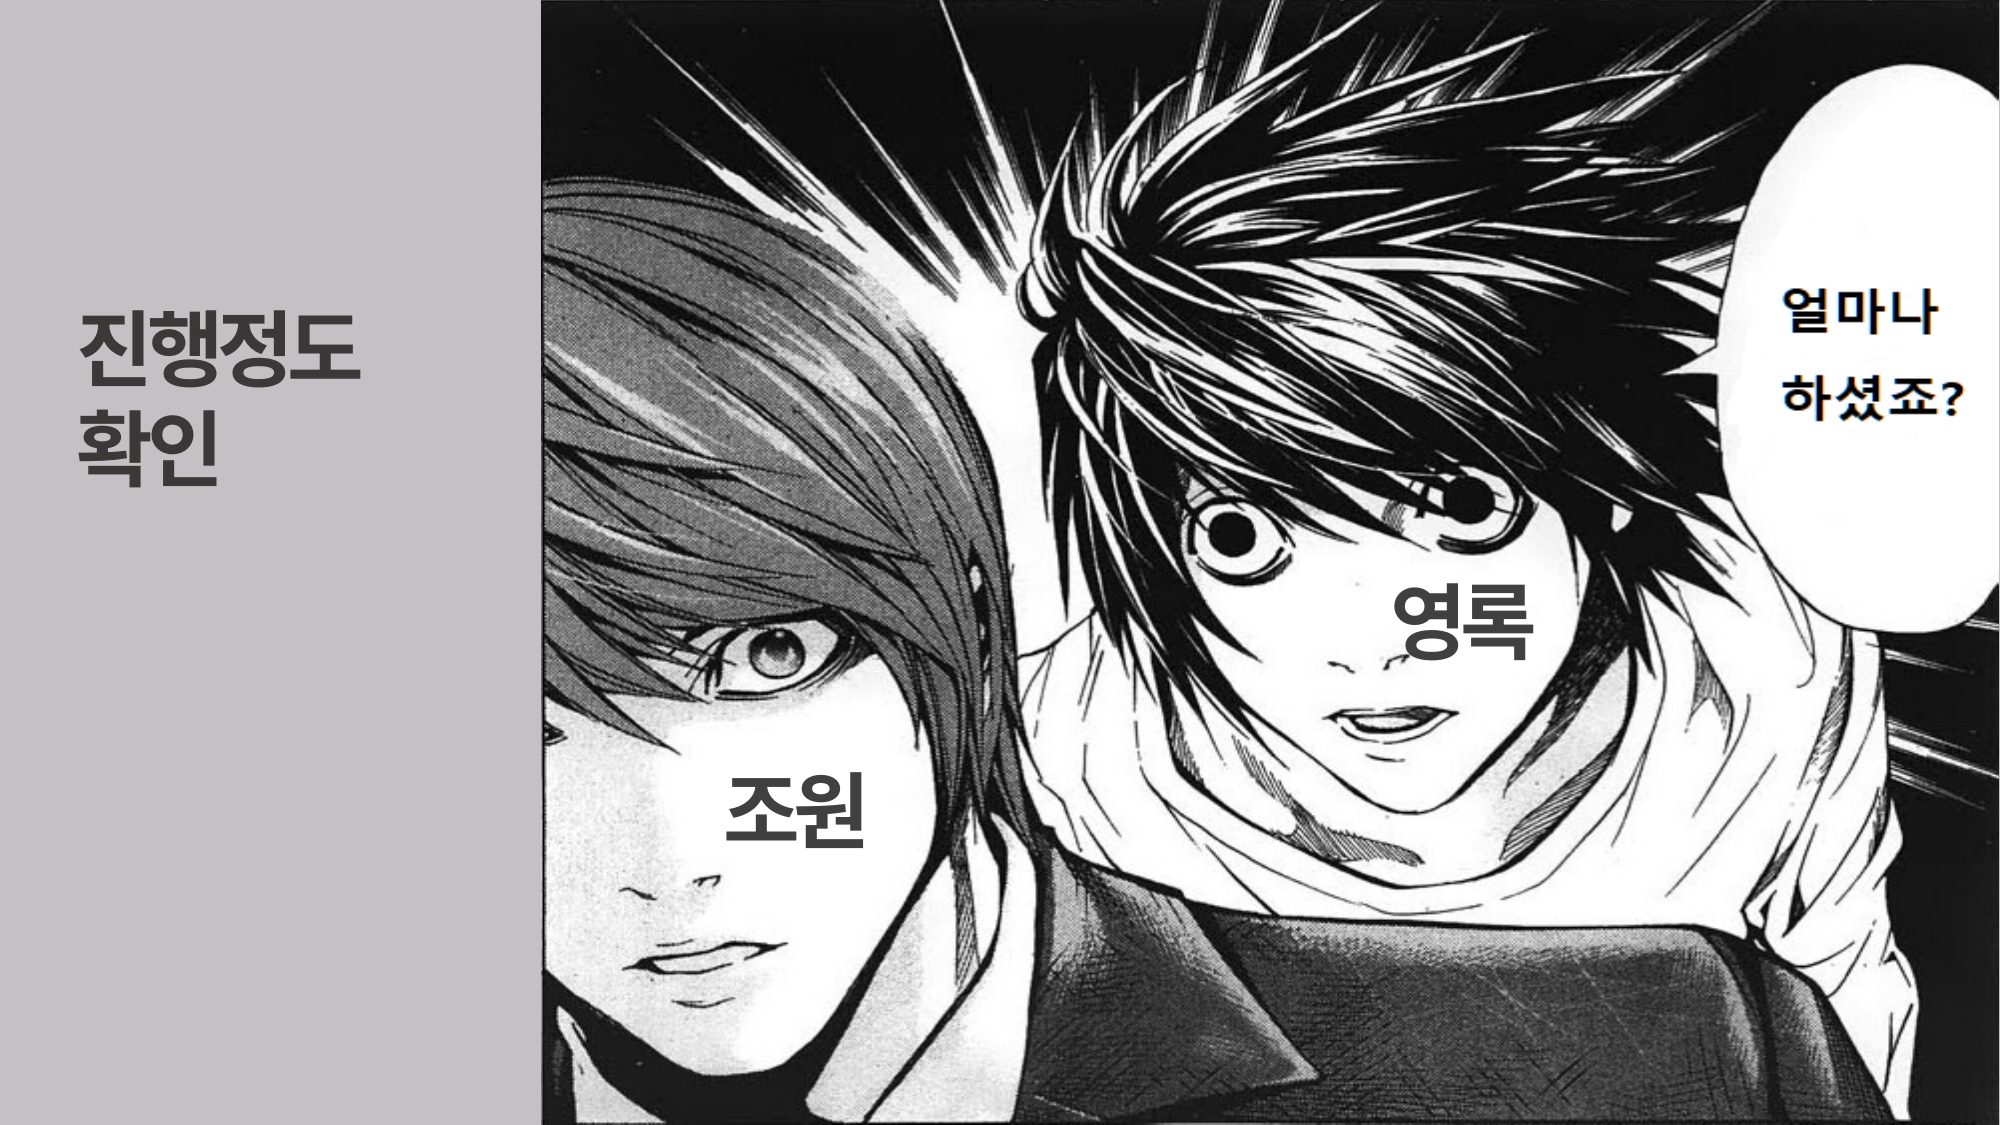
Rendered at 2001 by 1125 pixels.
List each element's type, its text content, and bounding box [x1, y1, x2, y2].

text_box 진행정도 확인 [62, 289, 467, 505]
picture [540, 0, 1999, 1125]
